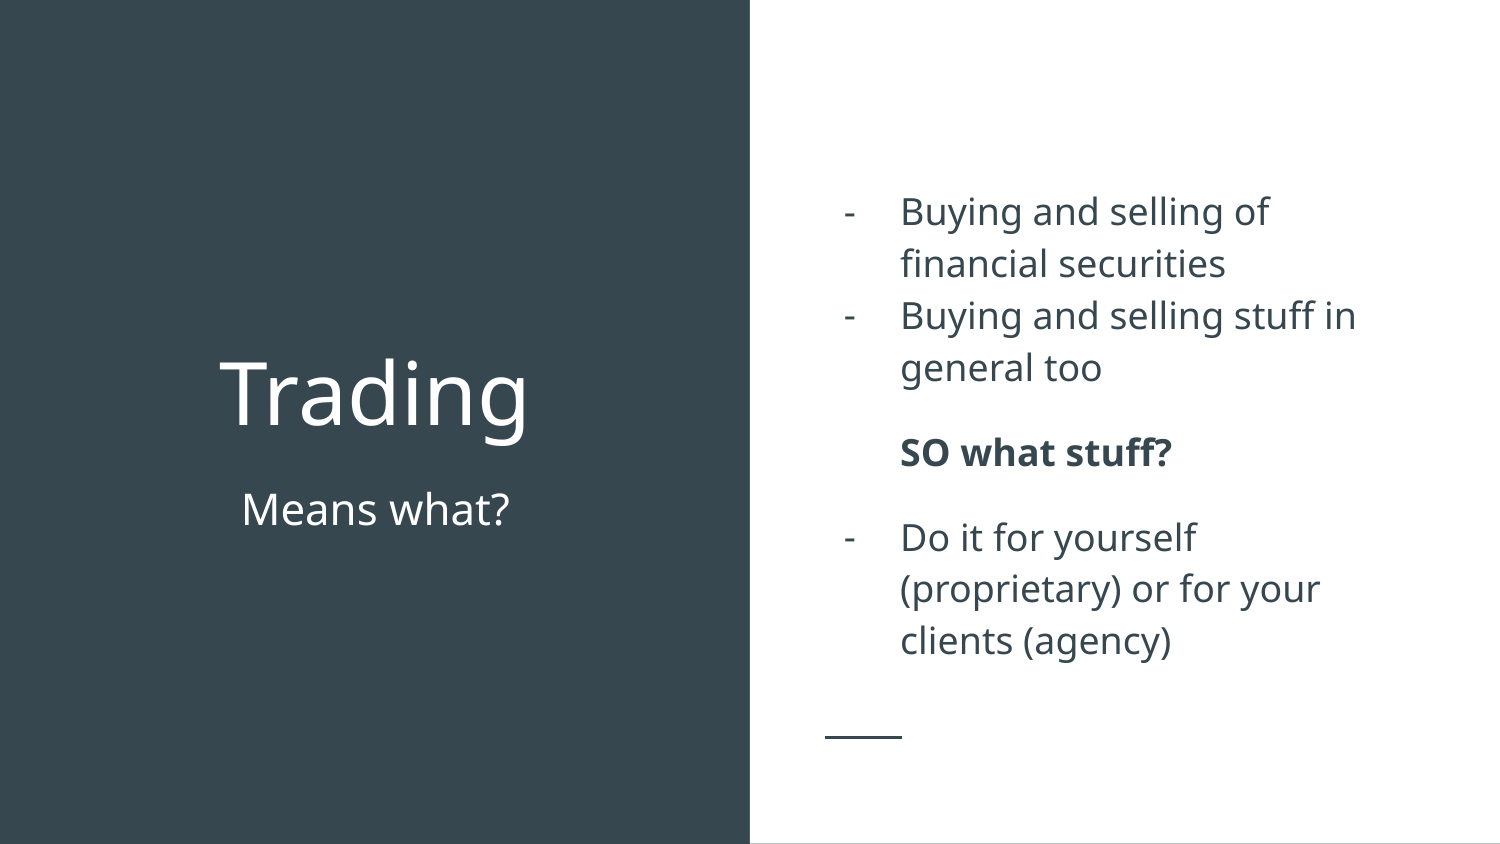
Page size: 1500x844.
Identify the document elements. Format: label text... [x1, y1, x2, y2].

list Buying and selling of financial securities Buying and selling stuff in general too SO what stuff? Do it for yourself (proprietary) or for your clients (agency) [810, 118, 1440, 725]
title Trading [43, 177, 708, 458]
subtitle Means what? [43, 466, 708, 688]
